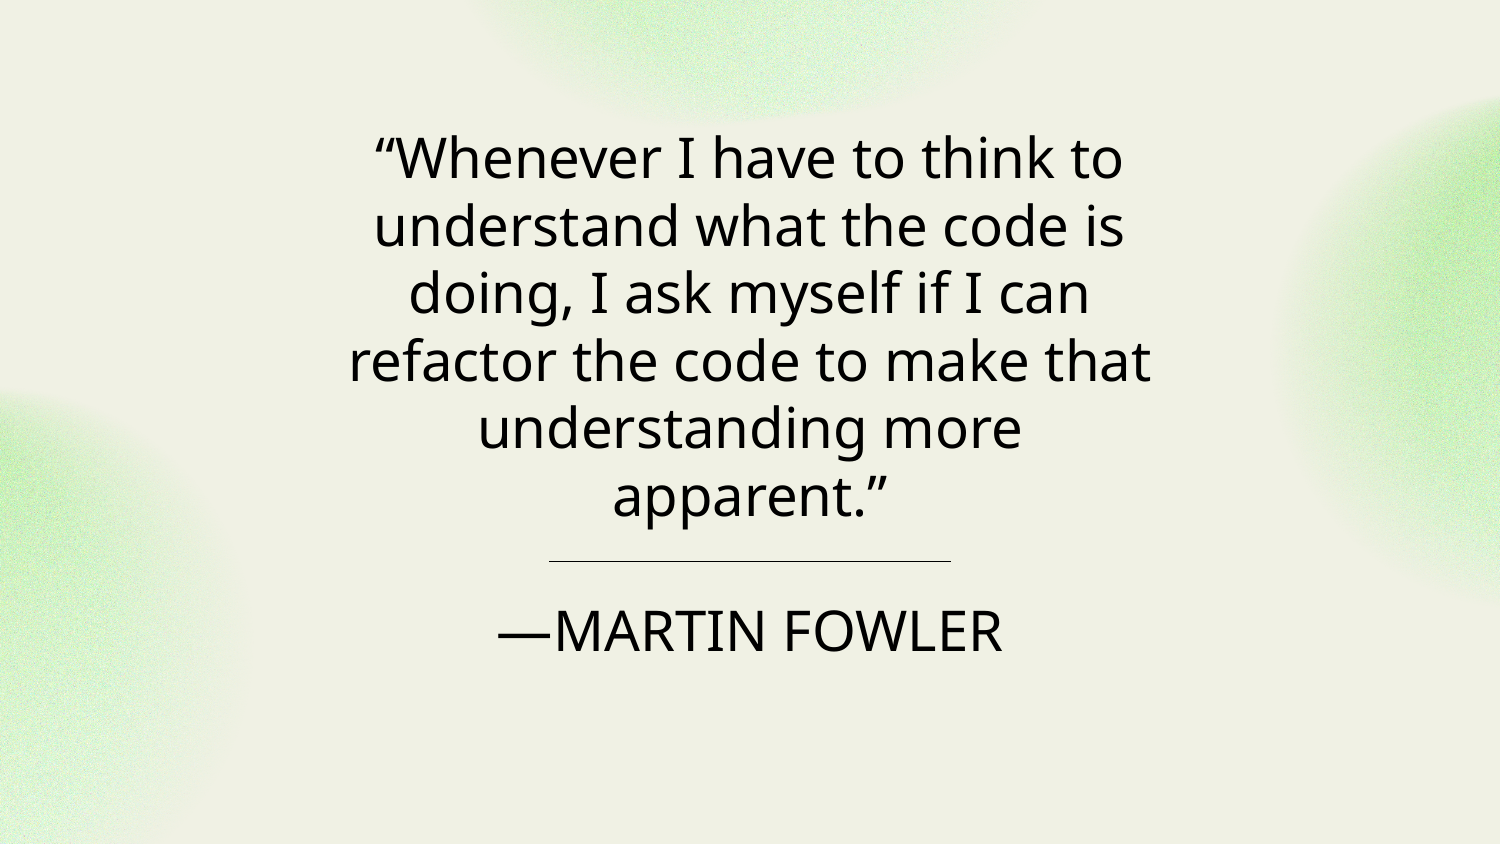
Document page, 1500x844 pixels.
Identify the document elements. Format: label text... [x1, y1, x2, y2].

subtitle “Whenever I have to think to understand what the code is doing, I ask myself if I can refactor the code to make that understanding more apparent.” [322, 176, 1178, 543]
title —MARTIN FOWLER [322, 580, 1178, 668]
